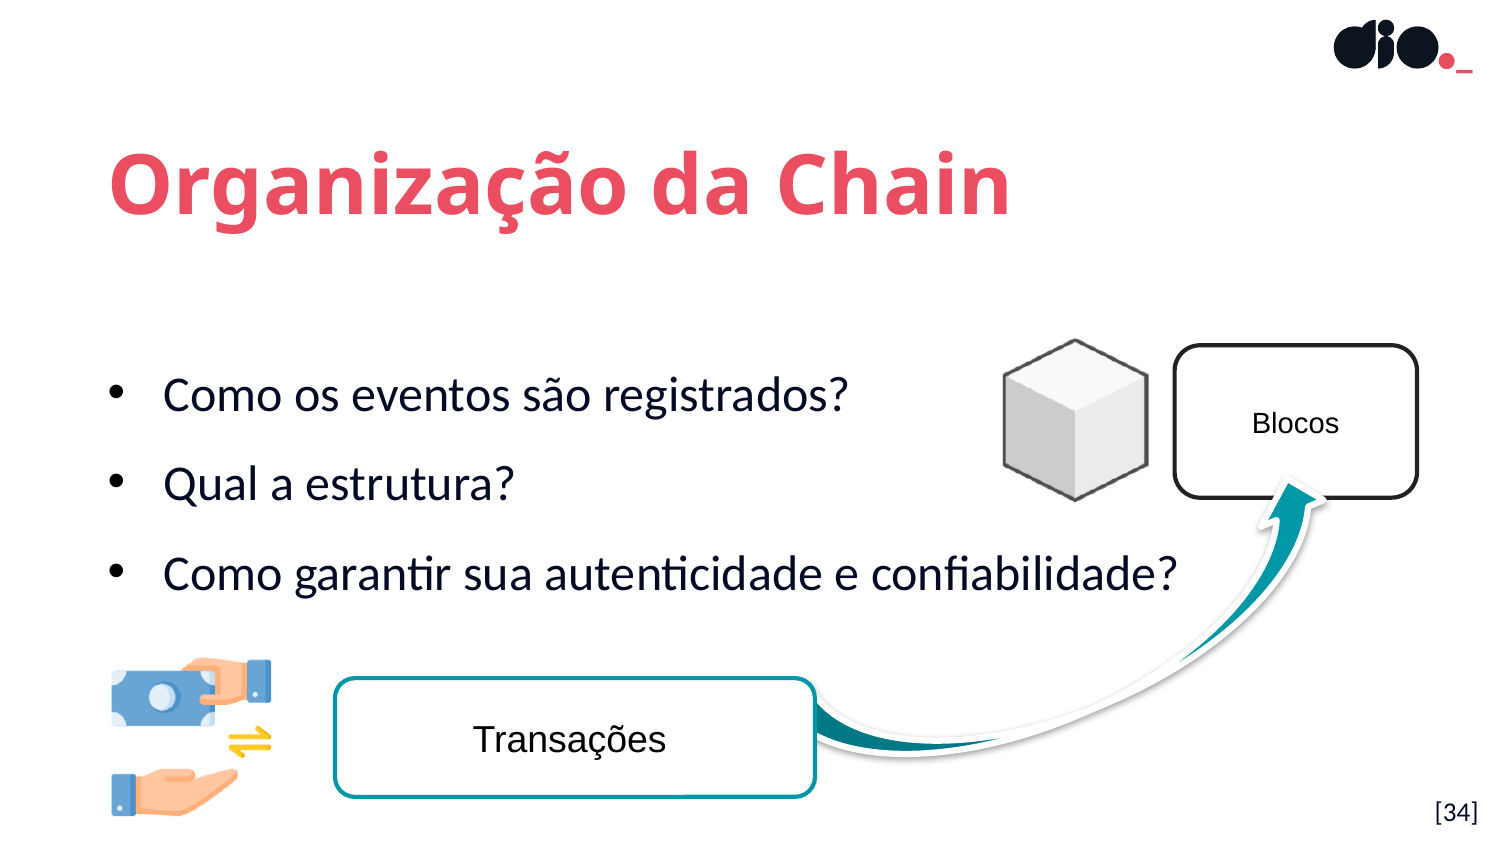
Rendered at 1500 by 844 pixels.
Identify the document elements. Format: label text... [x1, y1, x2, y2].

picture [1333, 19, 1473, 74]
text_box [817, 475, 1327, 758]
text_box Como os eventos são registrados? Qual a estrutura? Como garantir sua autenticidade e confiabilidade? [92, 249, 1340, 703]
text_box Transações [332, 676, 818, 799]
text_box Blocos [1172, 343, 1420, 500]
picture [100, 650, 284, 828]
text_box Organização da Chain [92, 104, 1408, 243]
picture [983, 329, 1166, 511]
slide_number [34] [1403, 779, 1494, 844]
